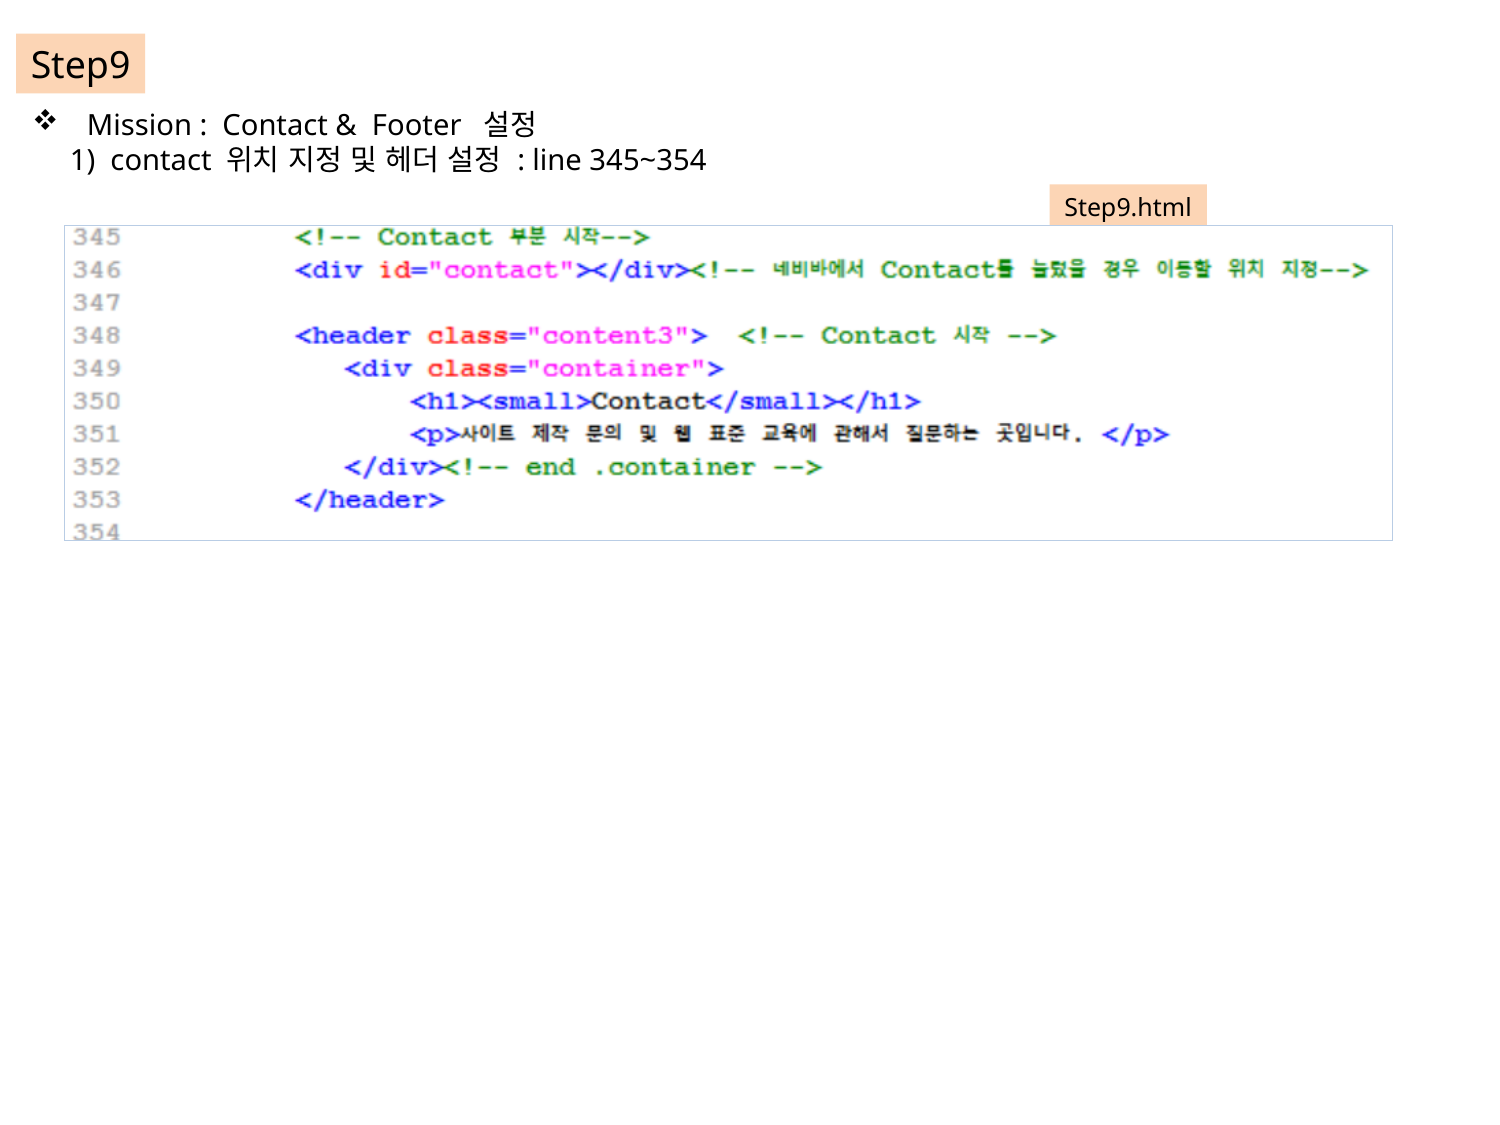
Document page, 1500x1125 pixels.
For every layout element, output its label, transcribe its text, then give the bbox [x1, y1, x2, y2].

picture [64, 224, 1393, 542]
text_box Step9 [16, 33, 146, 94]
text_box Mission : Contact & Footer 설정 1) contact 위치 지정 및 헤더 설정 : line 345~354 [17, 98, 1459, 184]
text_box Step9.html [1049, 184, 1207, 223]
